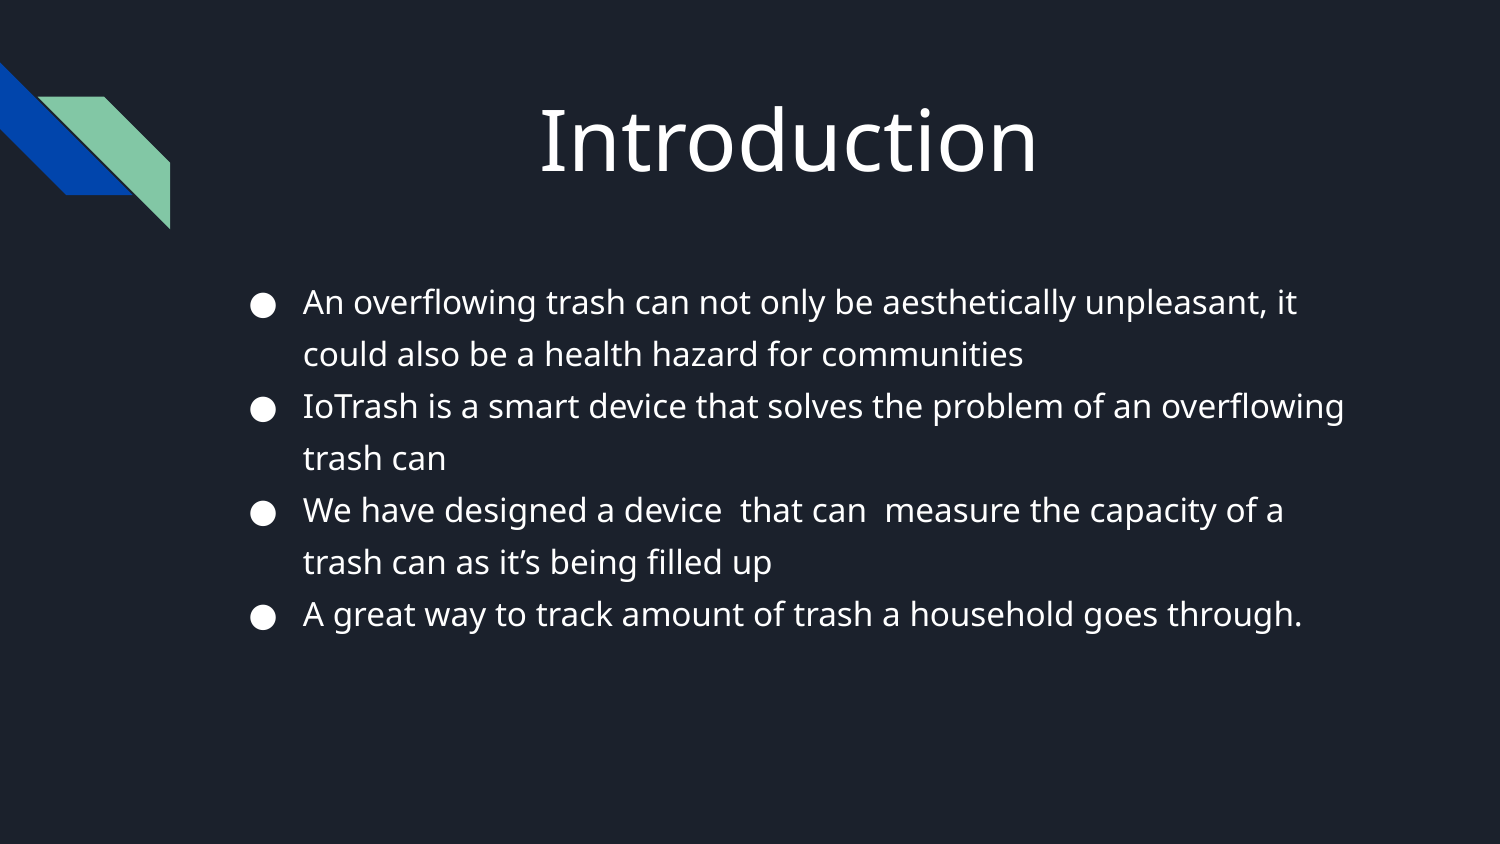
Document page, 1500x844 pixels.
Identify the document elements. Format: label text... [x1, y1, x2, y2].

list An overflowing trash can not only be aesthetically unpleasant, it could also be a health hazard for communities IoTrash is a smart device that solves the problem of an overflowing trash can We have designed a device that can measure the capacity of a trash can as it’s being filled up A great way to track amount of trash a household goes through. [212, 257, 1368, 735]
title Introduction [212, 64, 1368, 215]
